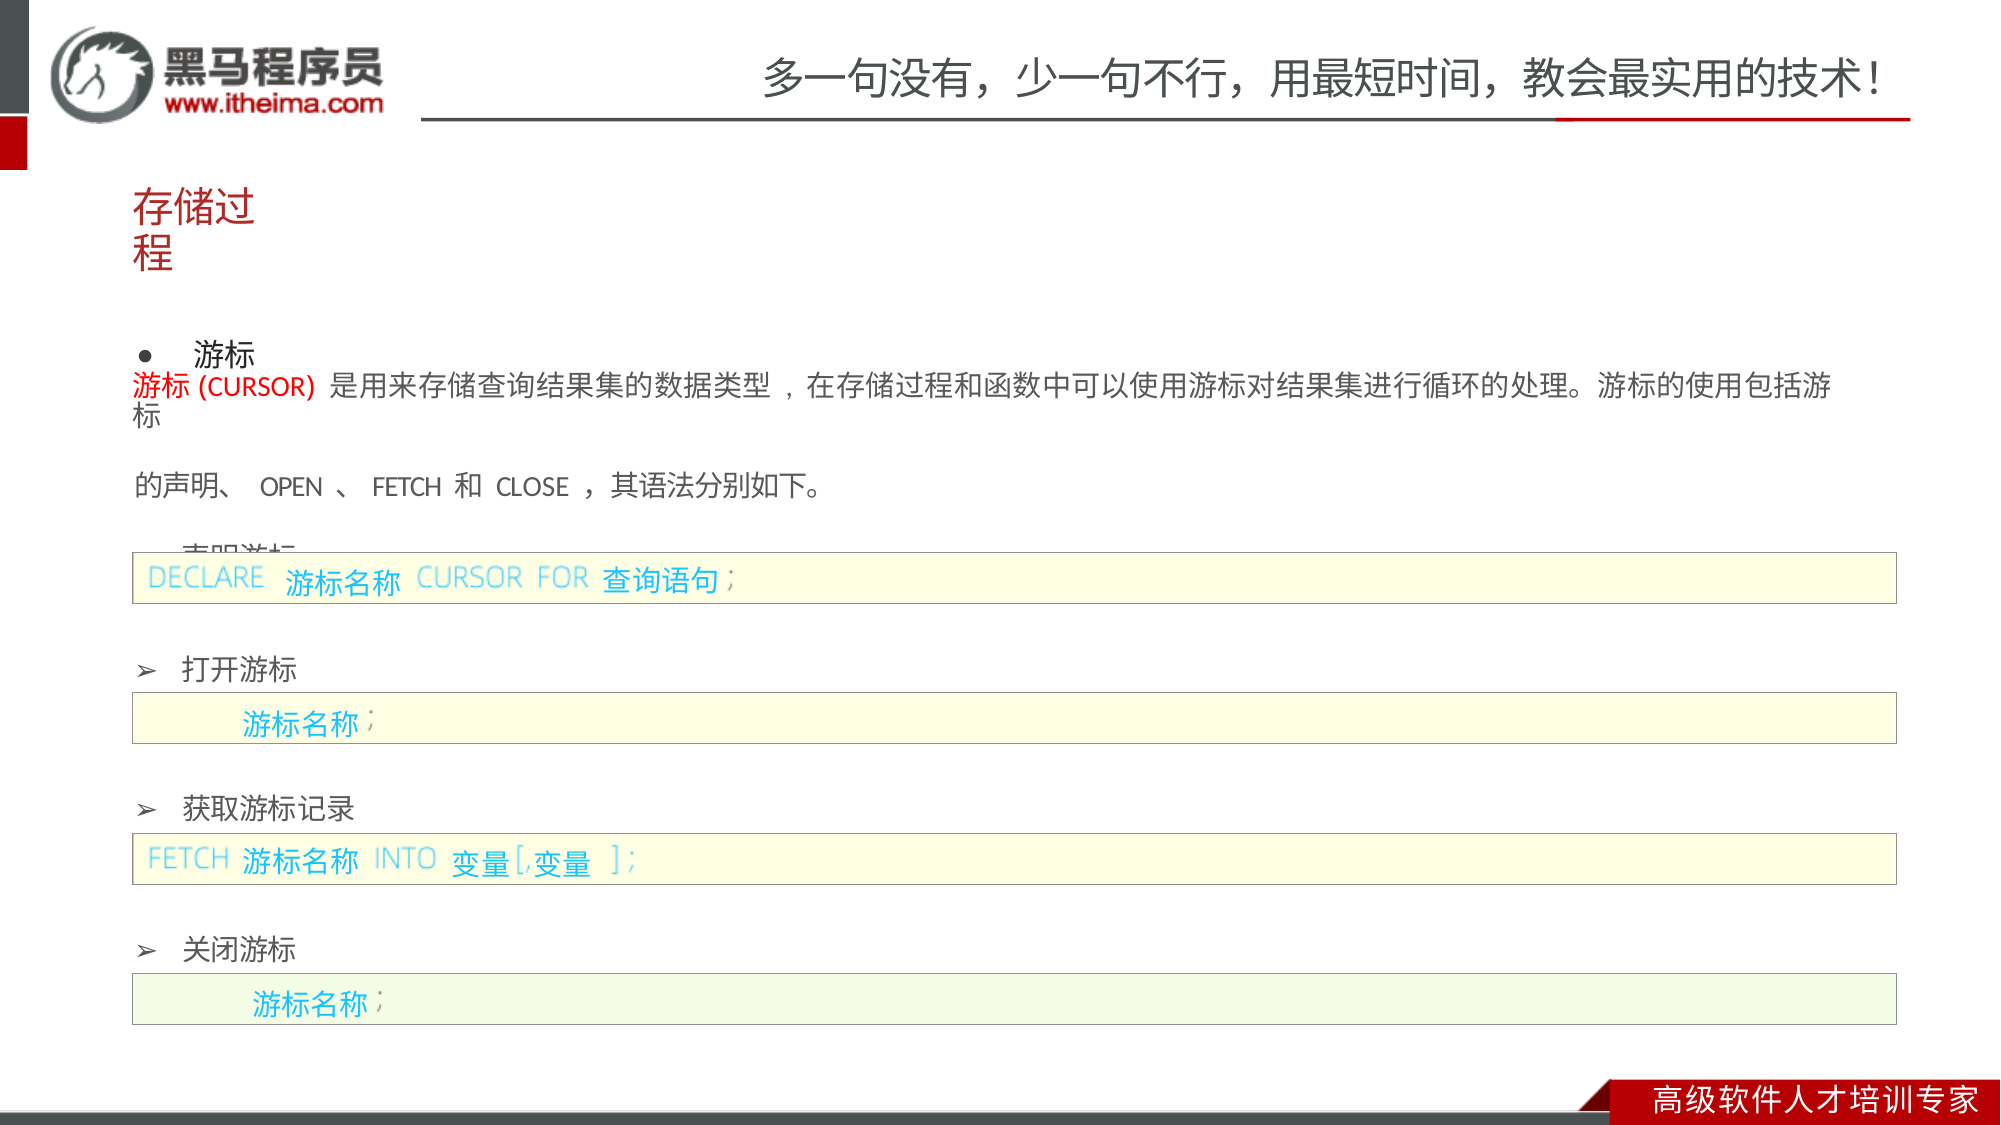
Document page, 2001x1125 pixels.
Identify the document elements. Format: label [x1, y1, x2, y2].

picture [0, 1079, 1649, 1125]
picture [375, 973, 396, 1019]
picture [132, 552, 1897, 603]
picture [50, 26, 384, 124]
picture [132, 833, 1897, 884]
text_box [420, 117, 1911, 122]
text_box [131, 650, 298, 689]
table_header [133, 974, 1896, 1024]
table_header [133, 693, 1896, 743]
text_box [1649, 1079, 2000, 1125]
text_box [759, 53, 1929, 106]
text_box [130, 370, 1858, 549]
text_box [130, 182, 298, 328]
text_box [131, 790, 356, 829]
picture [366, 692, 387, 738]
picture [0, 0, 29, 170]
text_box [131, 931, 298, 969]
